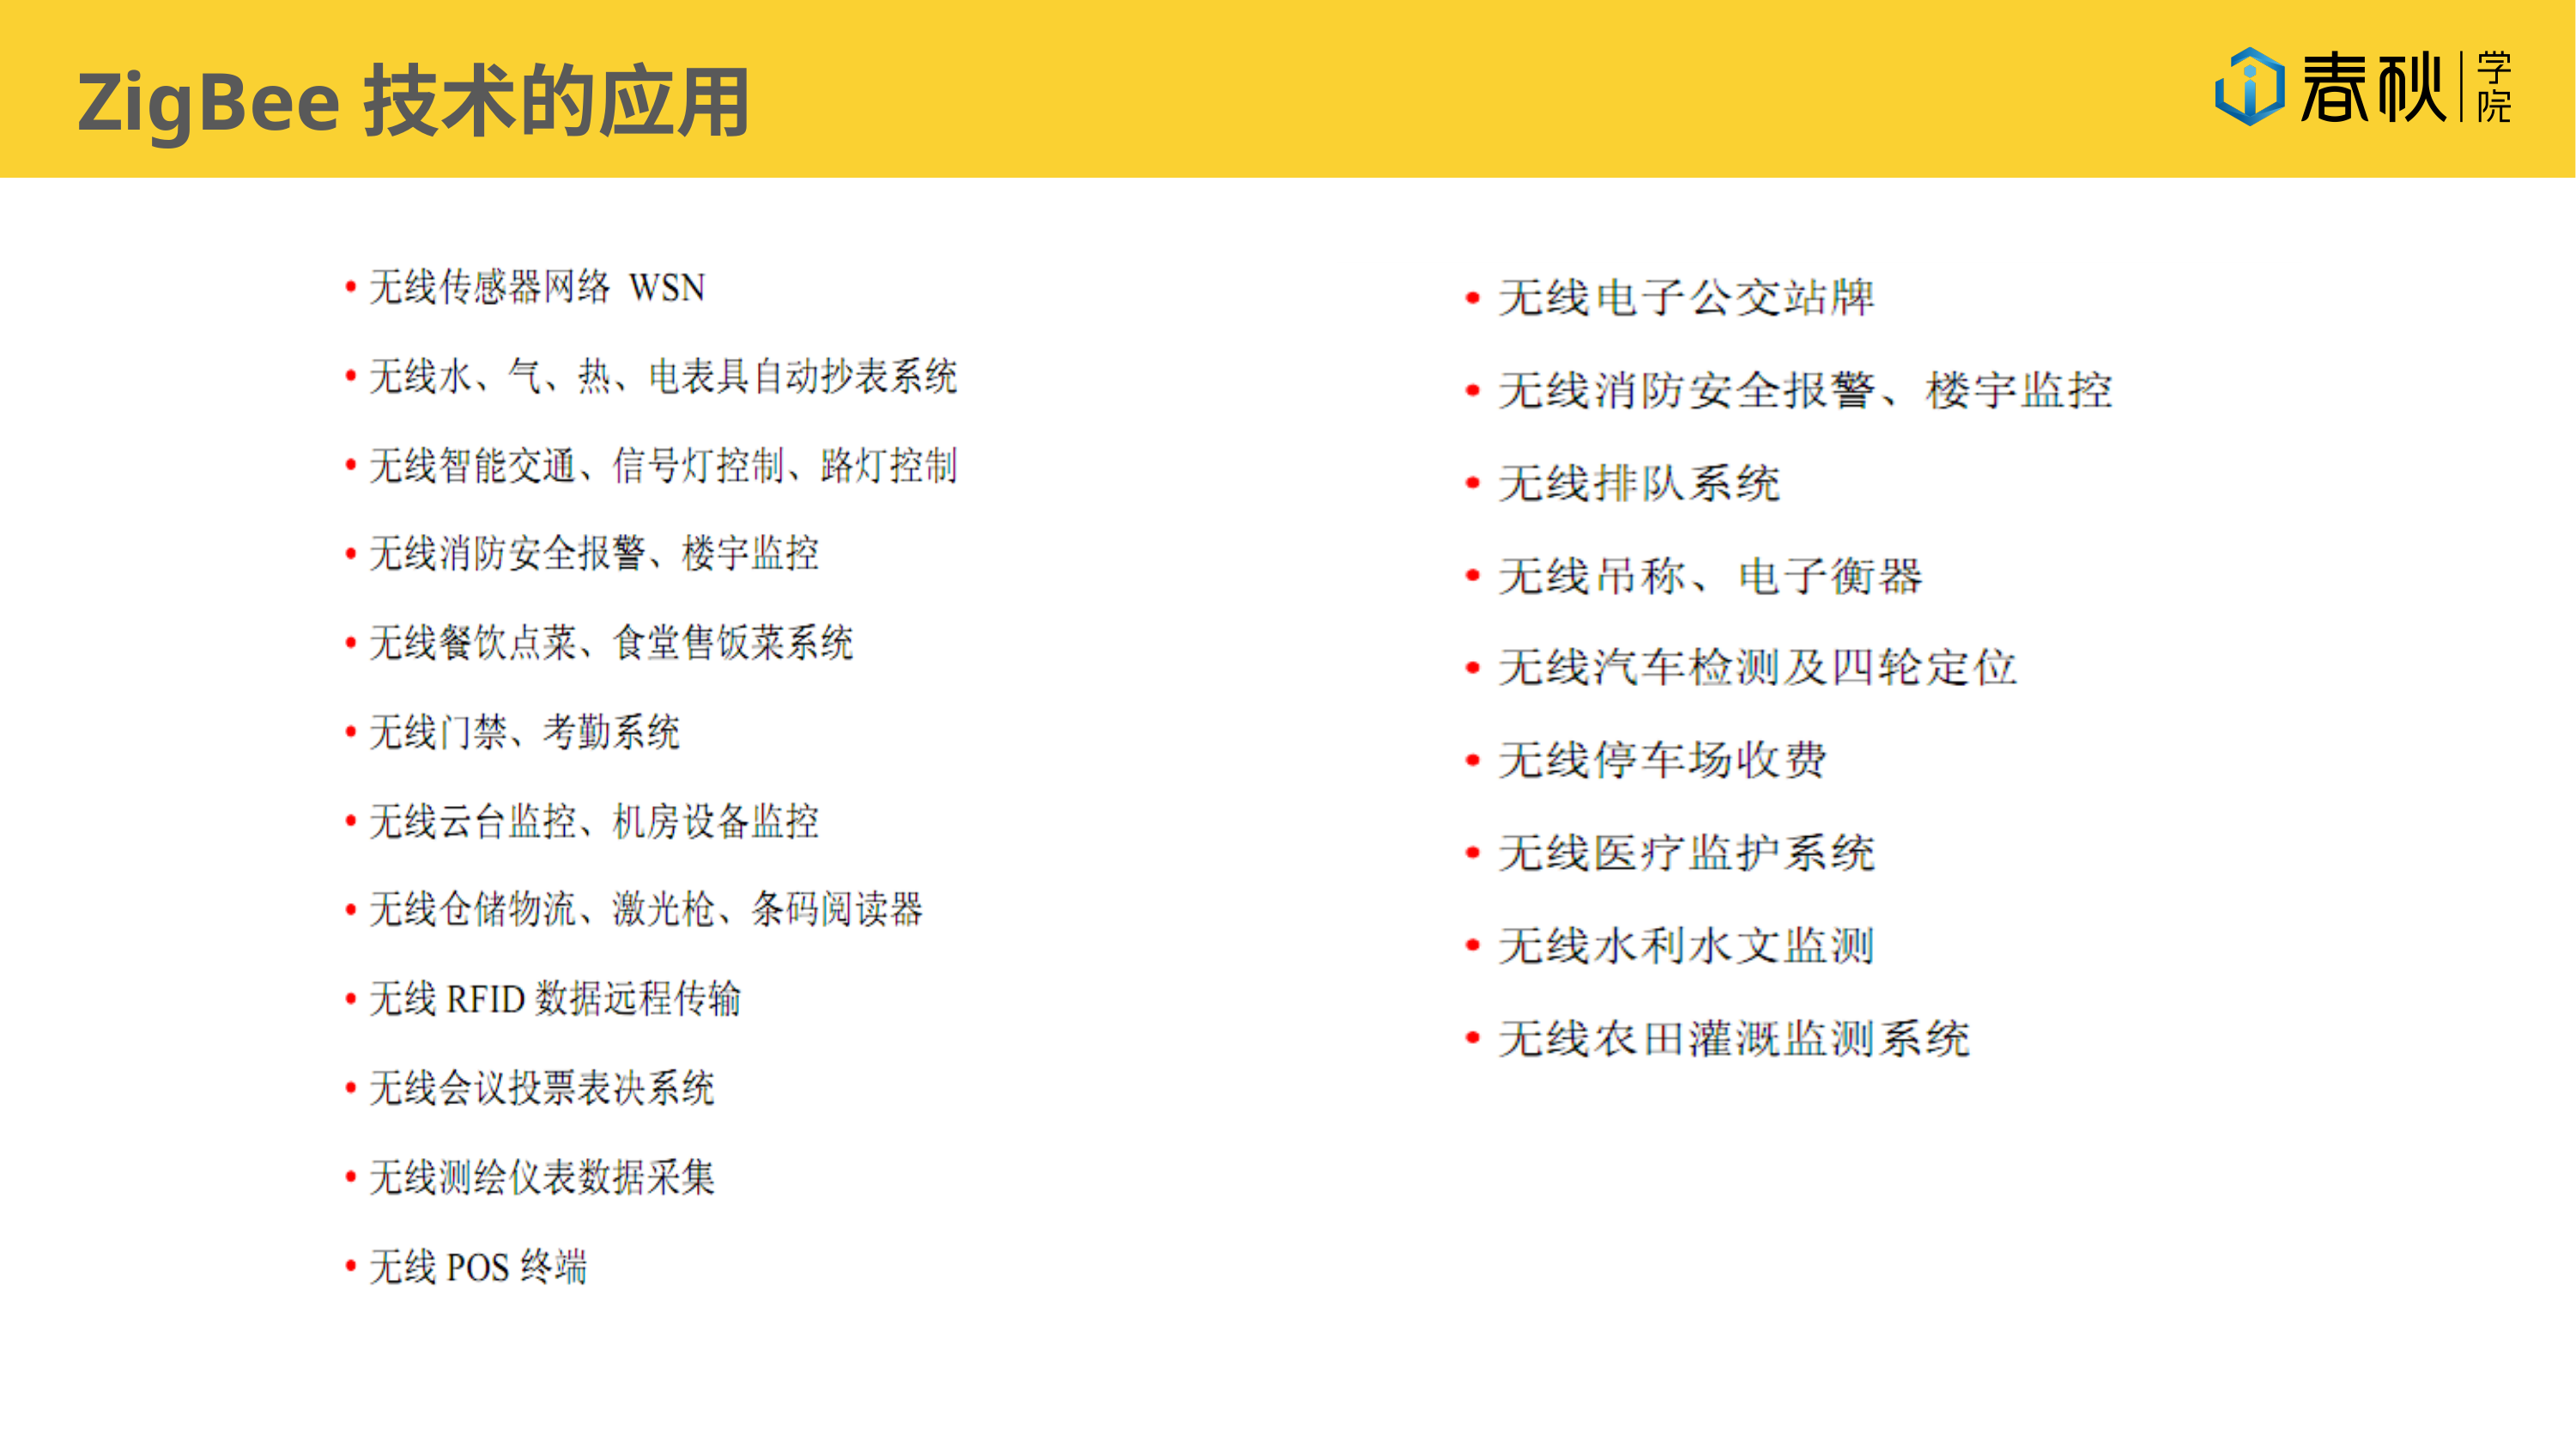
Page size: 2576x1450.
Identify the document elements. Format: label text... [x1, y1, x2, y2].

picture [0, 0, 2576, 1071]
picture [256, 261, 1221, 1306]
list ZigBee技术的应用 [64, 45, 1112, 137]
